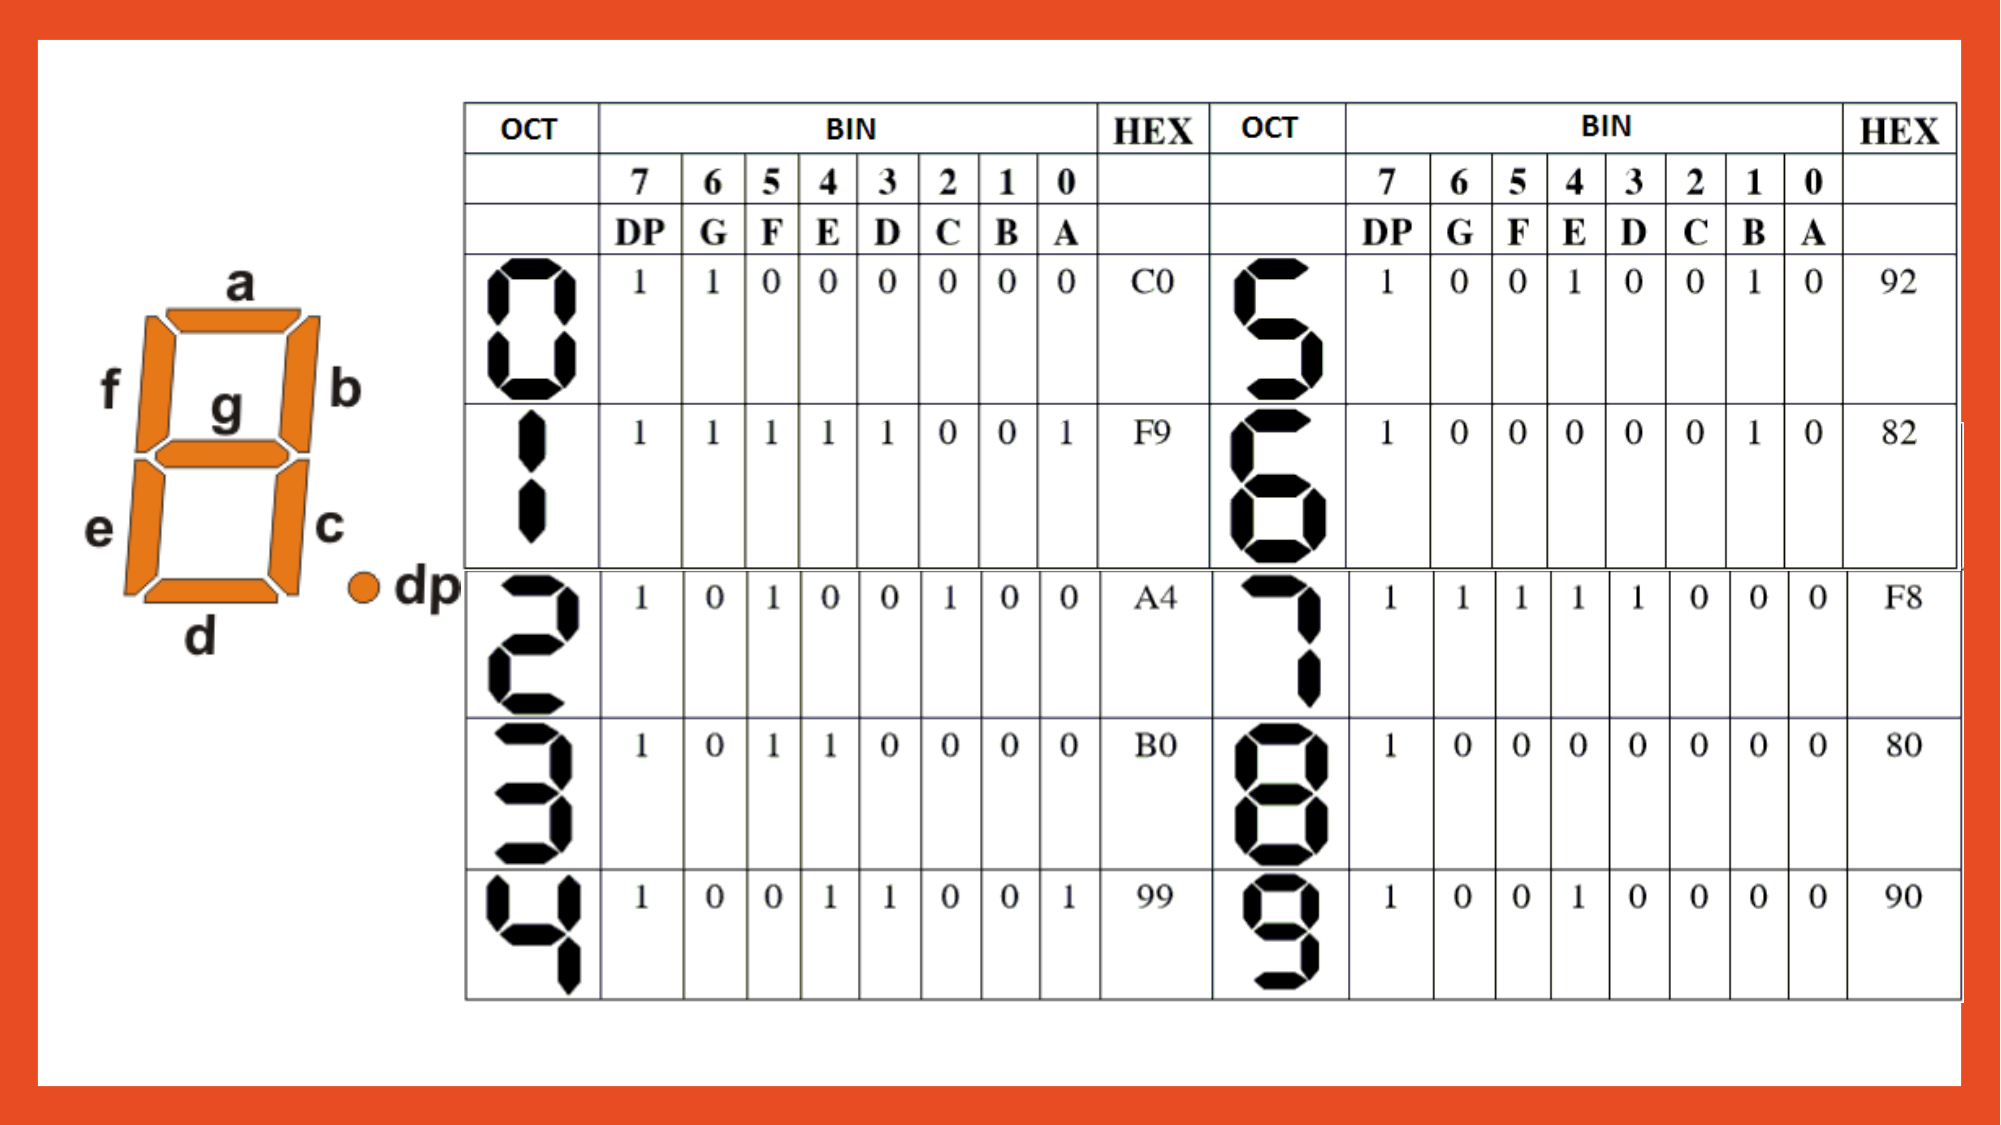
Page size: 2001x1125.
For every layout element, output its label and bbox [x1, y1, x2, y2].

picture [58, 99, 1964, 1003]
